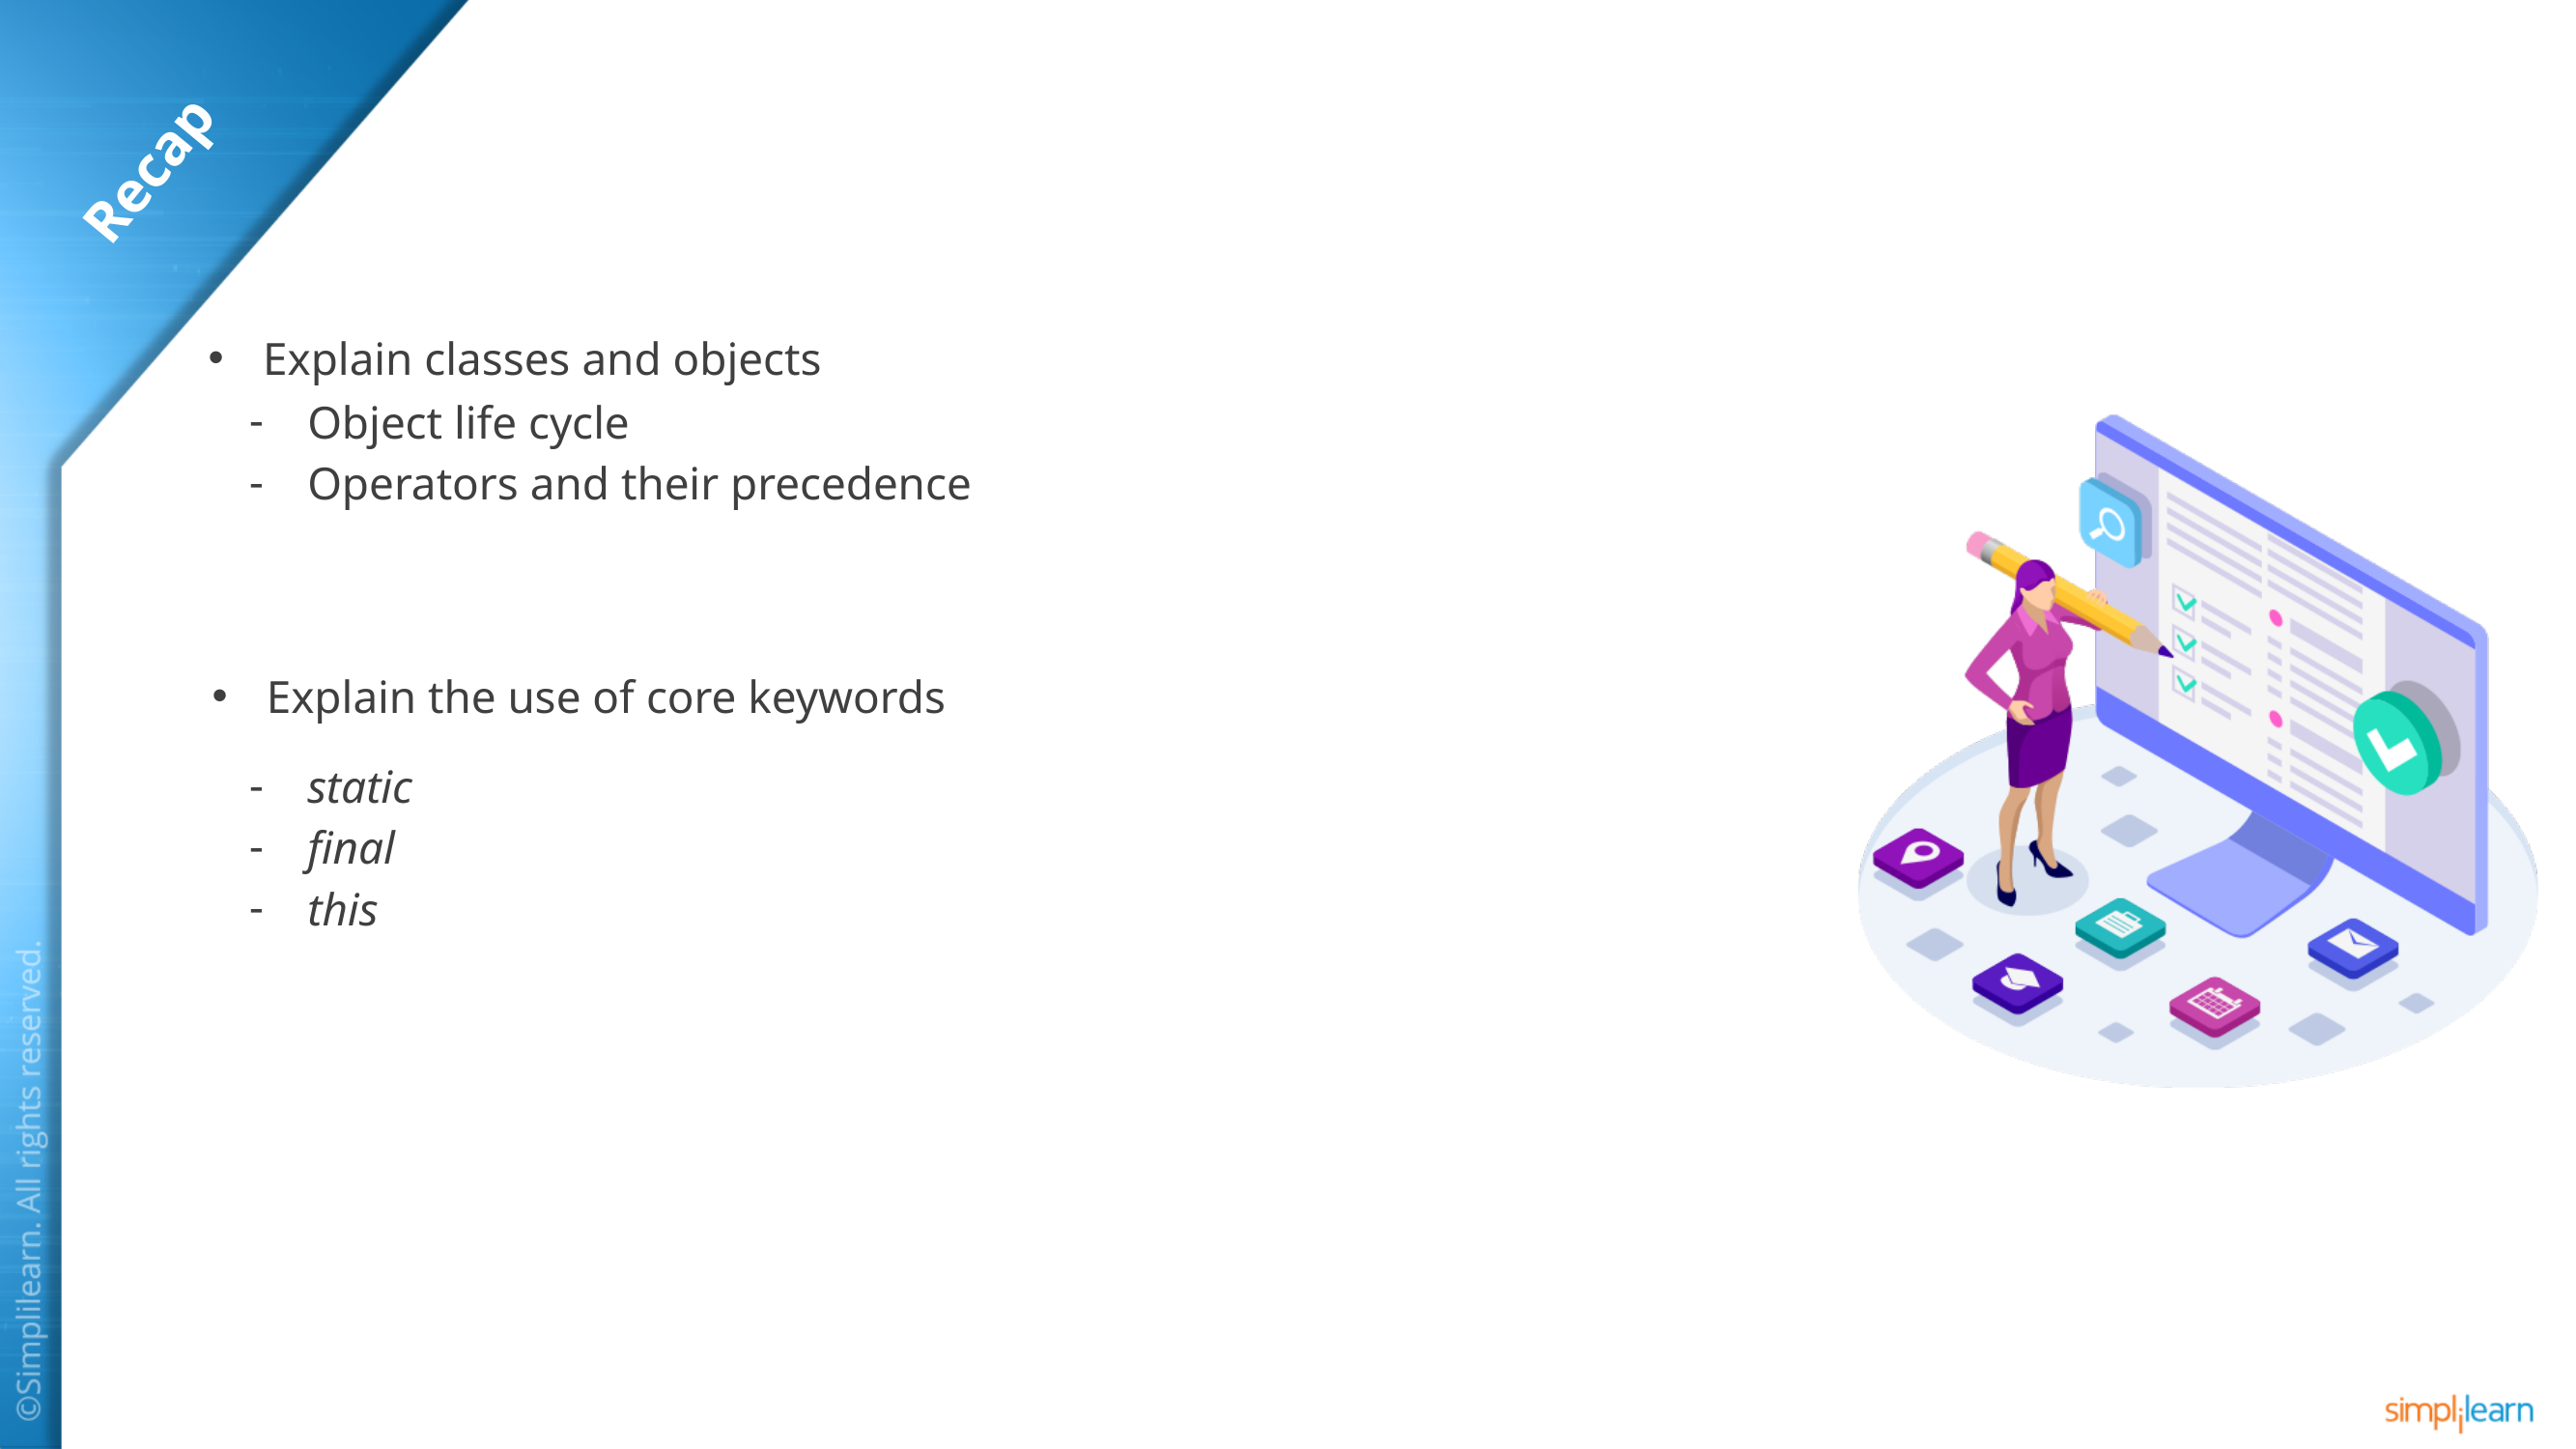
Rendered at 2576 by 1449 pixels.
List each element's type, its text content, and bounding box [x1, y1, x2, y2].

text_box Explain the use of core keywords [193, 660, 1644, 731]
text_box static final this [220, 744, 1152, 895]
picture [0, 0, 2576, 1449]
text_box Object life cycle Operators and their precedence [220, 394, 1013, 531]
text_box Explain classes and objects [190, 321, 1640, 394]
